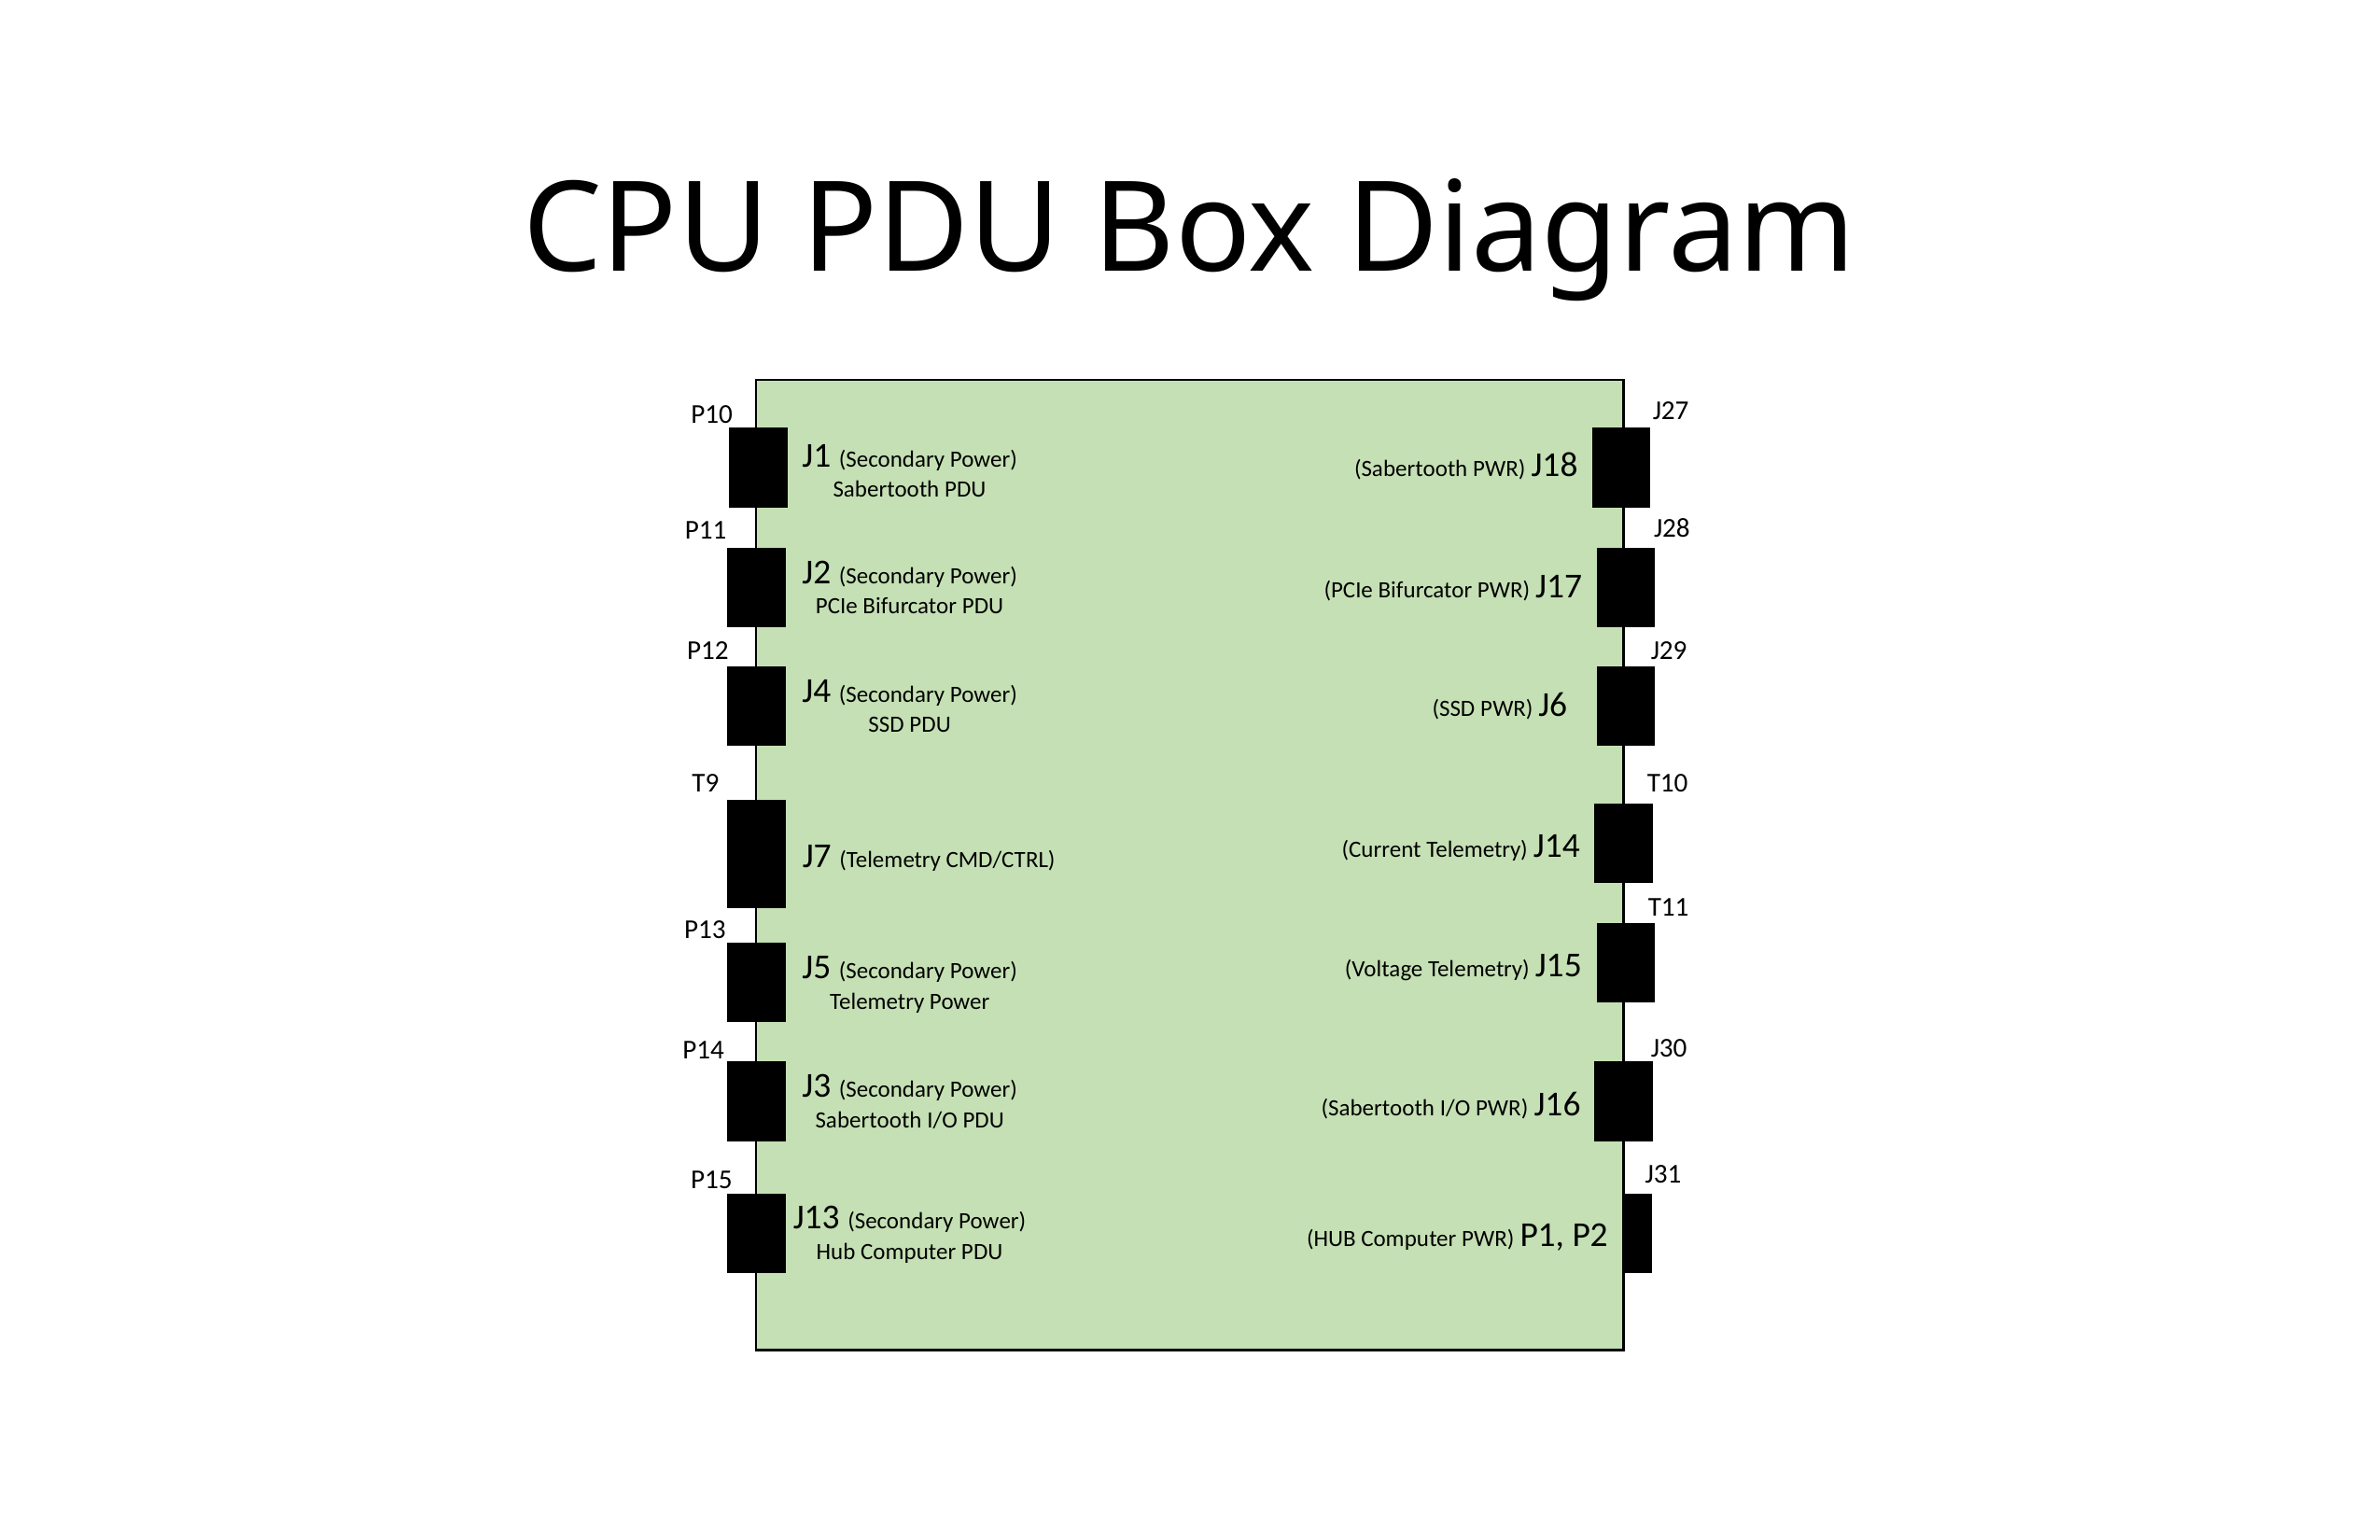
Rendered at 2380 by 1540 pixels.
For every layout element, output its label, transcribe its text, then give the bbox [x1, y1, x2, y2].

text_box J30 [1637, 1023, 1701, 1071]
text_box (Sabertooth I/O PWR) J16 [1299, 1073, 1595, 1130]
text_box (HUB Computer PWR) P1, P2 [1284, 1205, 1622, 1261]
text_box T9 [678, 757, 734, 805]
text_box (PCIe Bifurcator PWR) J17 [1302, 555, 1597, 612]
text_box T10 [1632, 758, 1702, 805]
text_box P11 [670, 504, 741, 552]
text_box J31 [1631, 1149, 1696, 1196]
text_box (Sabertooth PWR) J18 [1332, 435, 1592, 491]
text_box [729, 427, 788, 508]
text_box [727, 1194, 786, 1273]
text_box [1594, 1061, 1653, 1141]
text_box [727, 943, 786, 1022]
text_box [1623, 1194, 1652, 1273]
text_box [1594, 804, 1653, 883]
text_box [1592, 427, 1650, 508]
text_box J1 (Secondary Power) Sabertooth PDU [788, 425, 1032, 510]
text_box [1597, 923, 1655, 1002]
title CPU PDU Box Diagram [163, 81, 2217, 380]
text_box P14 [668, 1024, 738, 1071]
text_box J7 (Telemetry CMD/CTRL) [788, 825, 1070, 882]
text_box [1597, 666, 1655, 746]
text_box [727, 548, 786, 627]
text_box J29 [1637, 624, 1701, 672]
text_box J3 (Secondary Power) Sabertooth I/O PDU [788, 1055, 1032, 1140]
text_box J5 (Secondary Power) Telemetry Power [788, 936, 1032, 1021]
text_box J4 (Secondary Power) SSD PDU [788, 660, 1032, 744]
text_box J27 [1639, 385, 1703, 432]
text_box T11 [1634, 881, 1703, 929]
text_box [727, 1061, 786, 1141]
text_box (SSD PWR) J6 [1410, 674, 1582, 730]
text_box P13 [670, 903, 740, 951]
text_box (Current Telemetry) J14 [1320, 815, 1594, 871]
text_box [727, 800, 786, 908]
text_box J28 [1640, 503, 1704, 550]
text_box J13 (Secondary Power) Hub Computer PDU [778, 1186, 1041, 1271]
text_box [1597, 548, 1655, 627]
text_box P12 [673, 624, 743, 672]
text_box P15 [677, 1154, 747, 1201]
text_box (Voltage Telemetry) J15 [1323, 934, 1596, 991]
text_box P10 [677, 388, 747, 436]
text_box [755, 379, 1625, 1351]
text_box [727, 666, 786, 746]
text_box J2 (Secondary Power) PCIe Bifurcator PDU [788, 541, 1032, 626]
